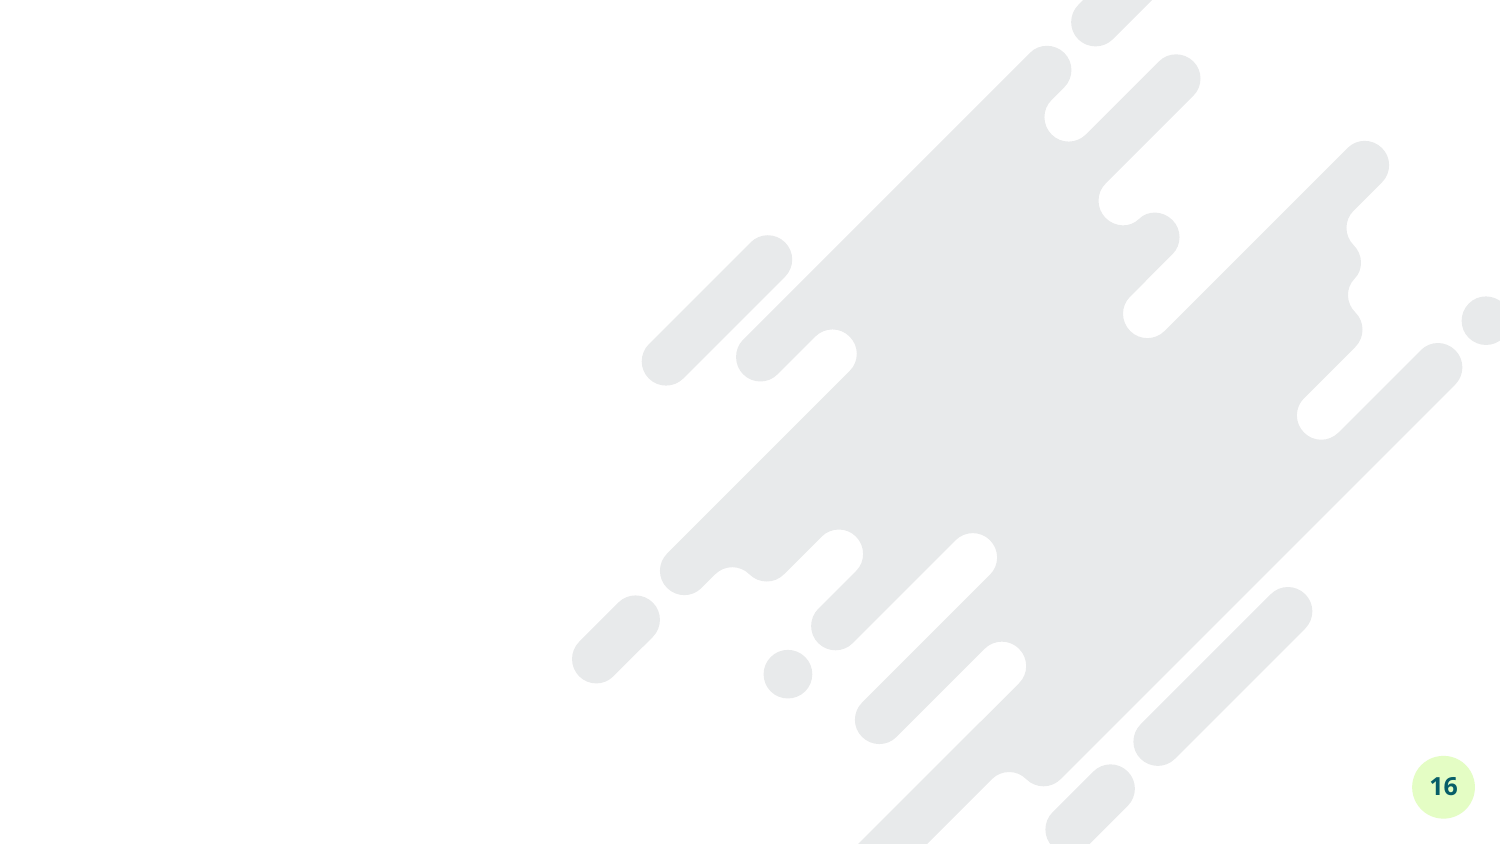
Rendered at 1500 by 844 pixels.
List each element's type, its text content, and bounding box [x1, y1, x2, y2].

slide_number 16 [1412, 755, 1475, 819]
